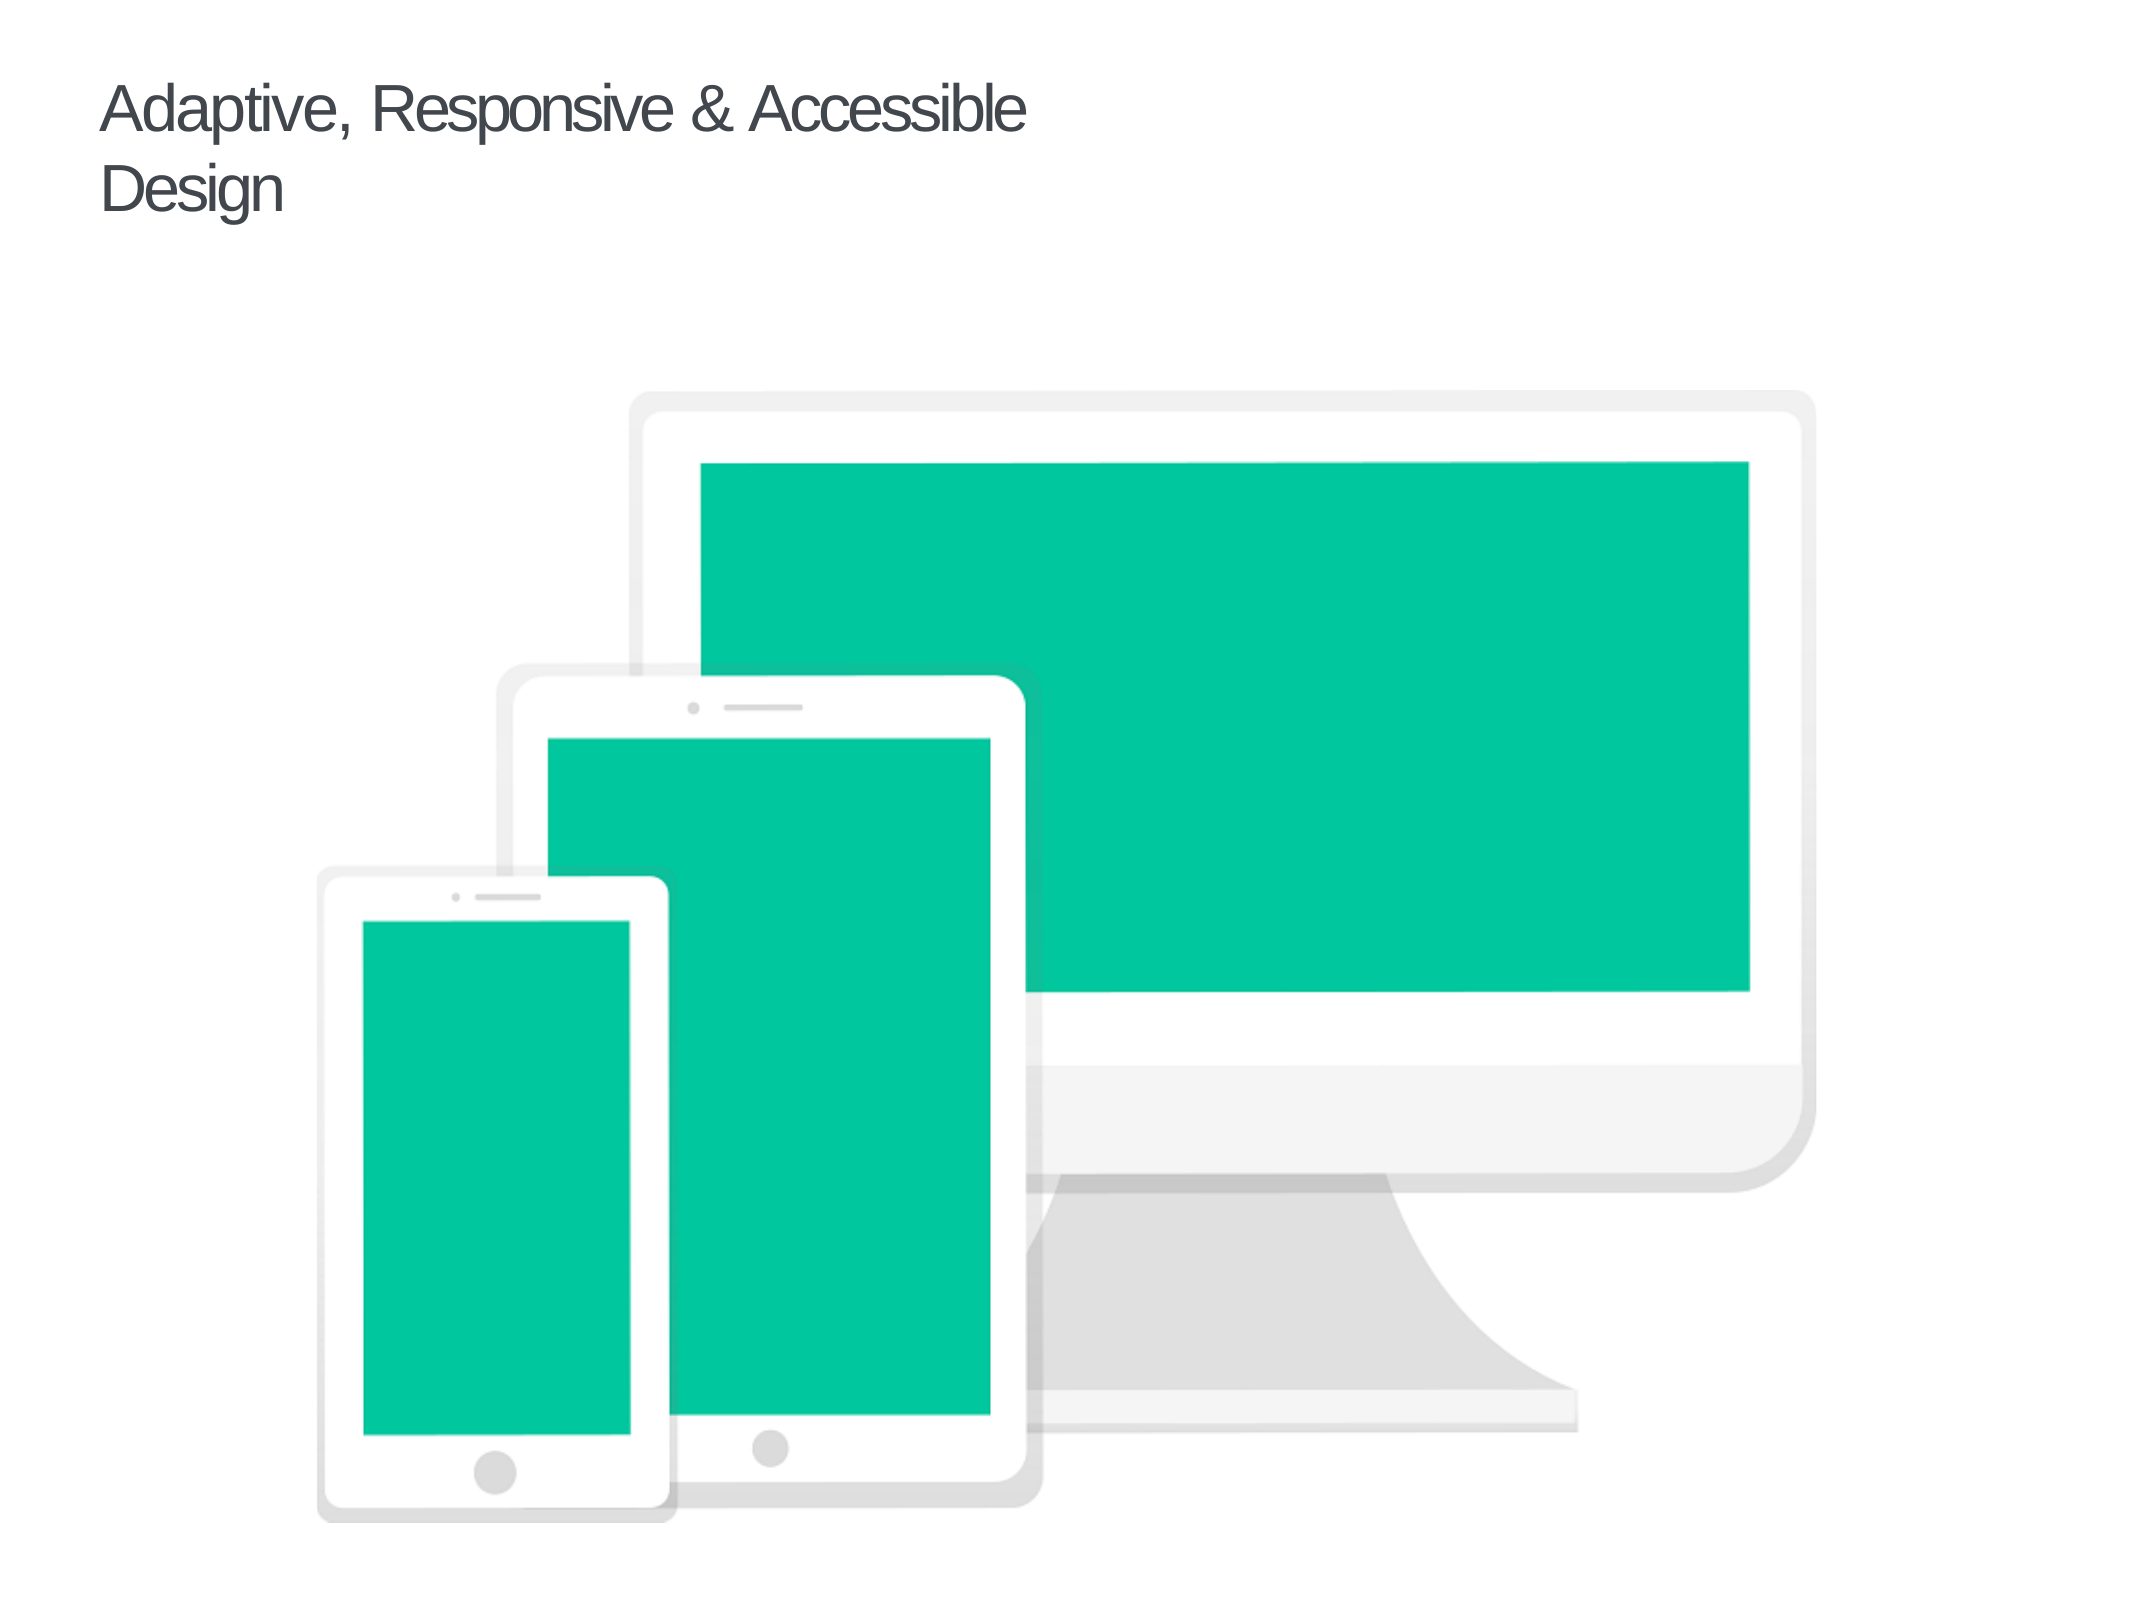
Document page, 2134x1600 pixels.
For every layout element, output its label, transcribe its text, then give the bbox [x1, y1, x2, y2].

title Adaptive, Responsive & Accessible Design [97, 62, 1221, 332]
text_box [316, 390, 1817, 1523]
